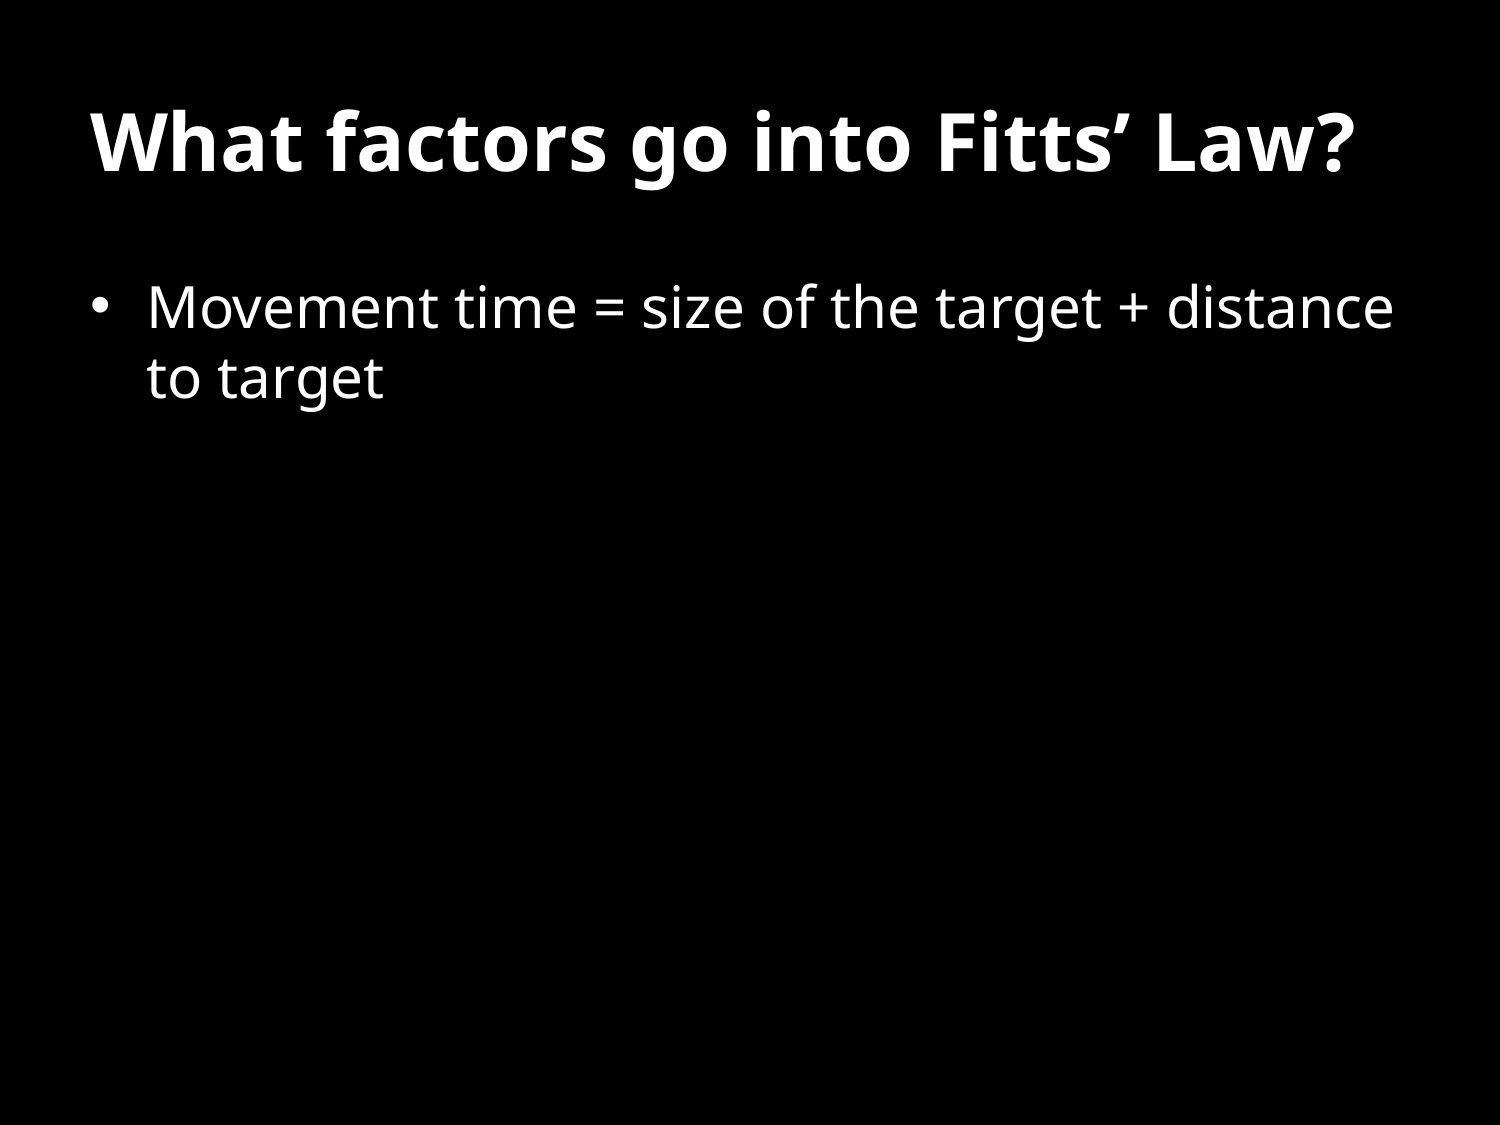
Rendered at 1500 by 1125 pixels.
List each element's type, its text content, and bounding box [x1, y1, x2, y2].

list Movement time = size of the target + distance to target [75, 262, 1425, 1005]
title What factors go into Fitts’ Law? [75, 45, 1425, 233]
